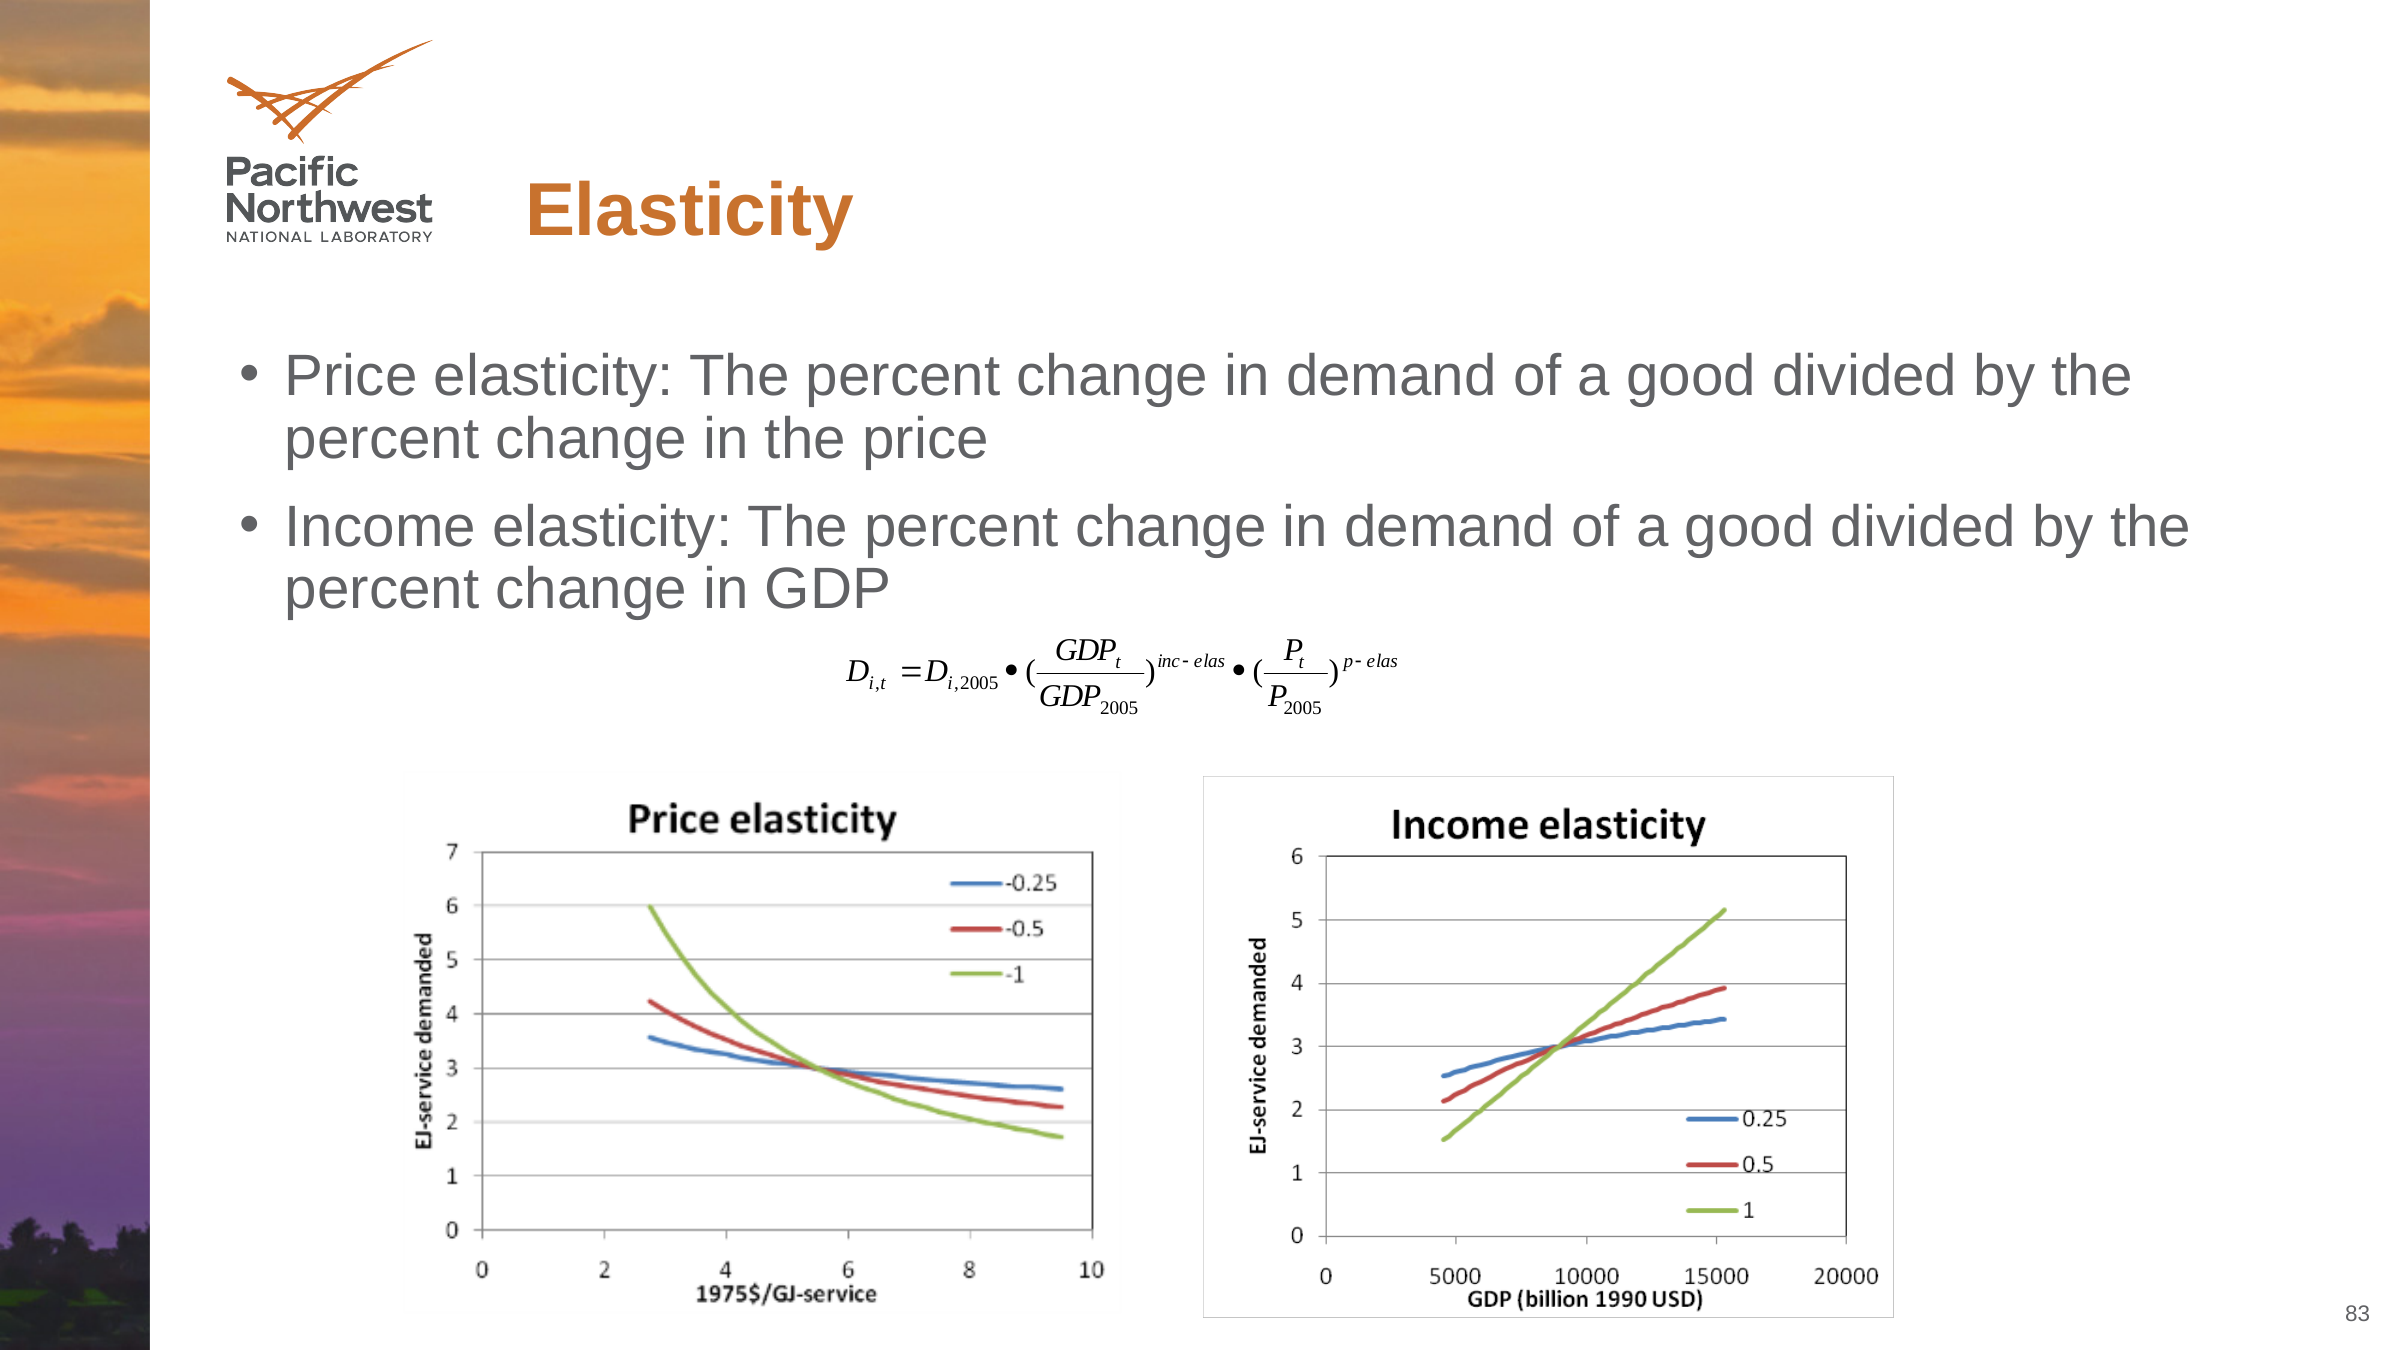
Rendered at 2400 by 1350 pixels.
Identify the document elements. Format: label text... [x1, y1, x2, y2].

picture [403, 771, 1122, 1314]
picture [225, 38, 435, 244]
list Price elasticity: The percent change in demand of a good divided by the percent change in the price Income elasticity: The percent change in demand of a good divided by the percent change in GDP [225, 337, 2325, 1238]
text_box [839, 627, 1405, 723]
picture [1202, 775, 1895, 1319]
slide_number 83 [2295, 1275, 2370, 1350]
title Elasticity [525, 44, 2325, 260]
picture [0, 0, 149, 1350]
